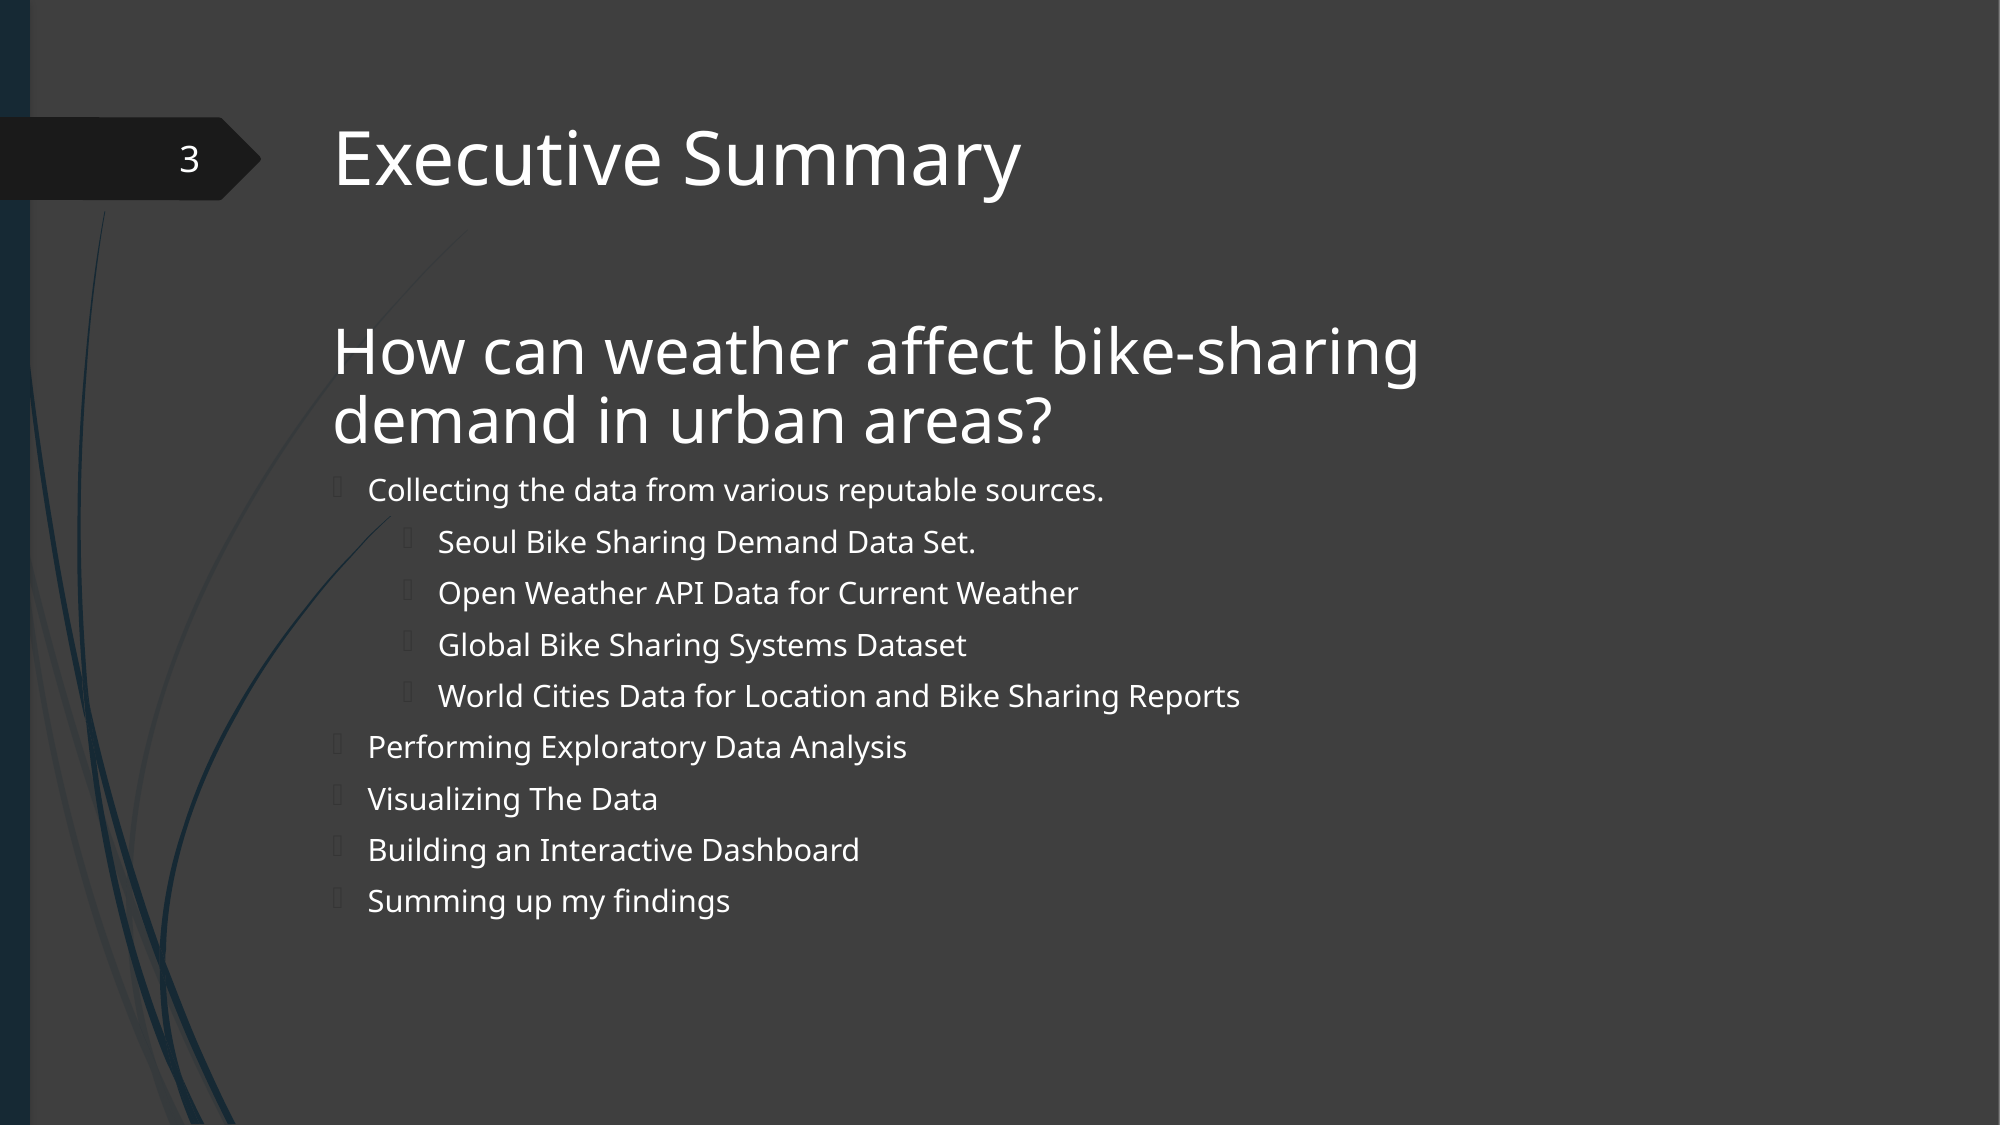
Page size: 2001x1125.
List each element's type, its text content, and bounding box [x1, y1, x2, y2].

text_box How can weather affect bike-sharing demand in urban areas? Collecting the data from various reputable sources. Seoul Bike Sharing Demand Data Set. Open Weather API Data for Current Weather Global Bike Sharing Systems Dataset World Cities Data for Location and Bike Sharing Reports Performing Exploratory Data Analysis Visualizing The Data Building an Interactive Dashboard Summing up my findings [317, 312, 1597, 933]
slide_number 3 [87, 129, 216, 190]
text_box [0, 0, 2000, 1125]
title Executive Summary [317, 102, 1780, 313]
